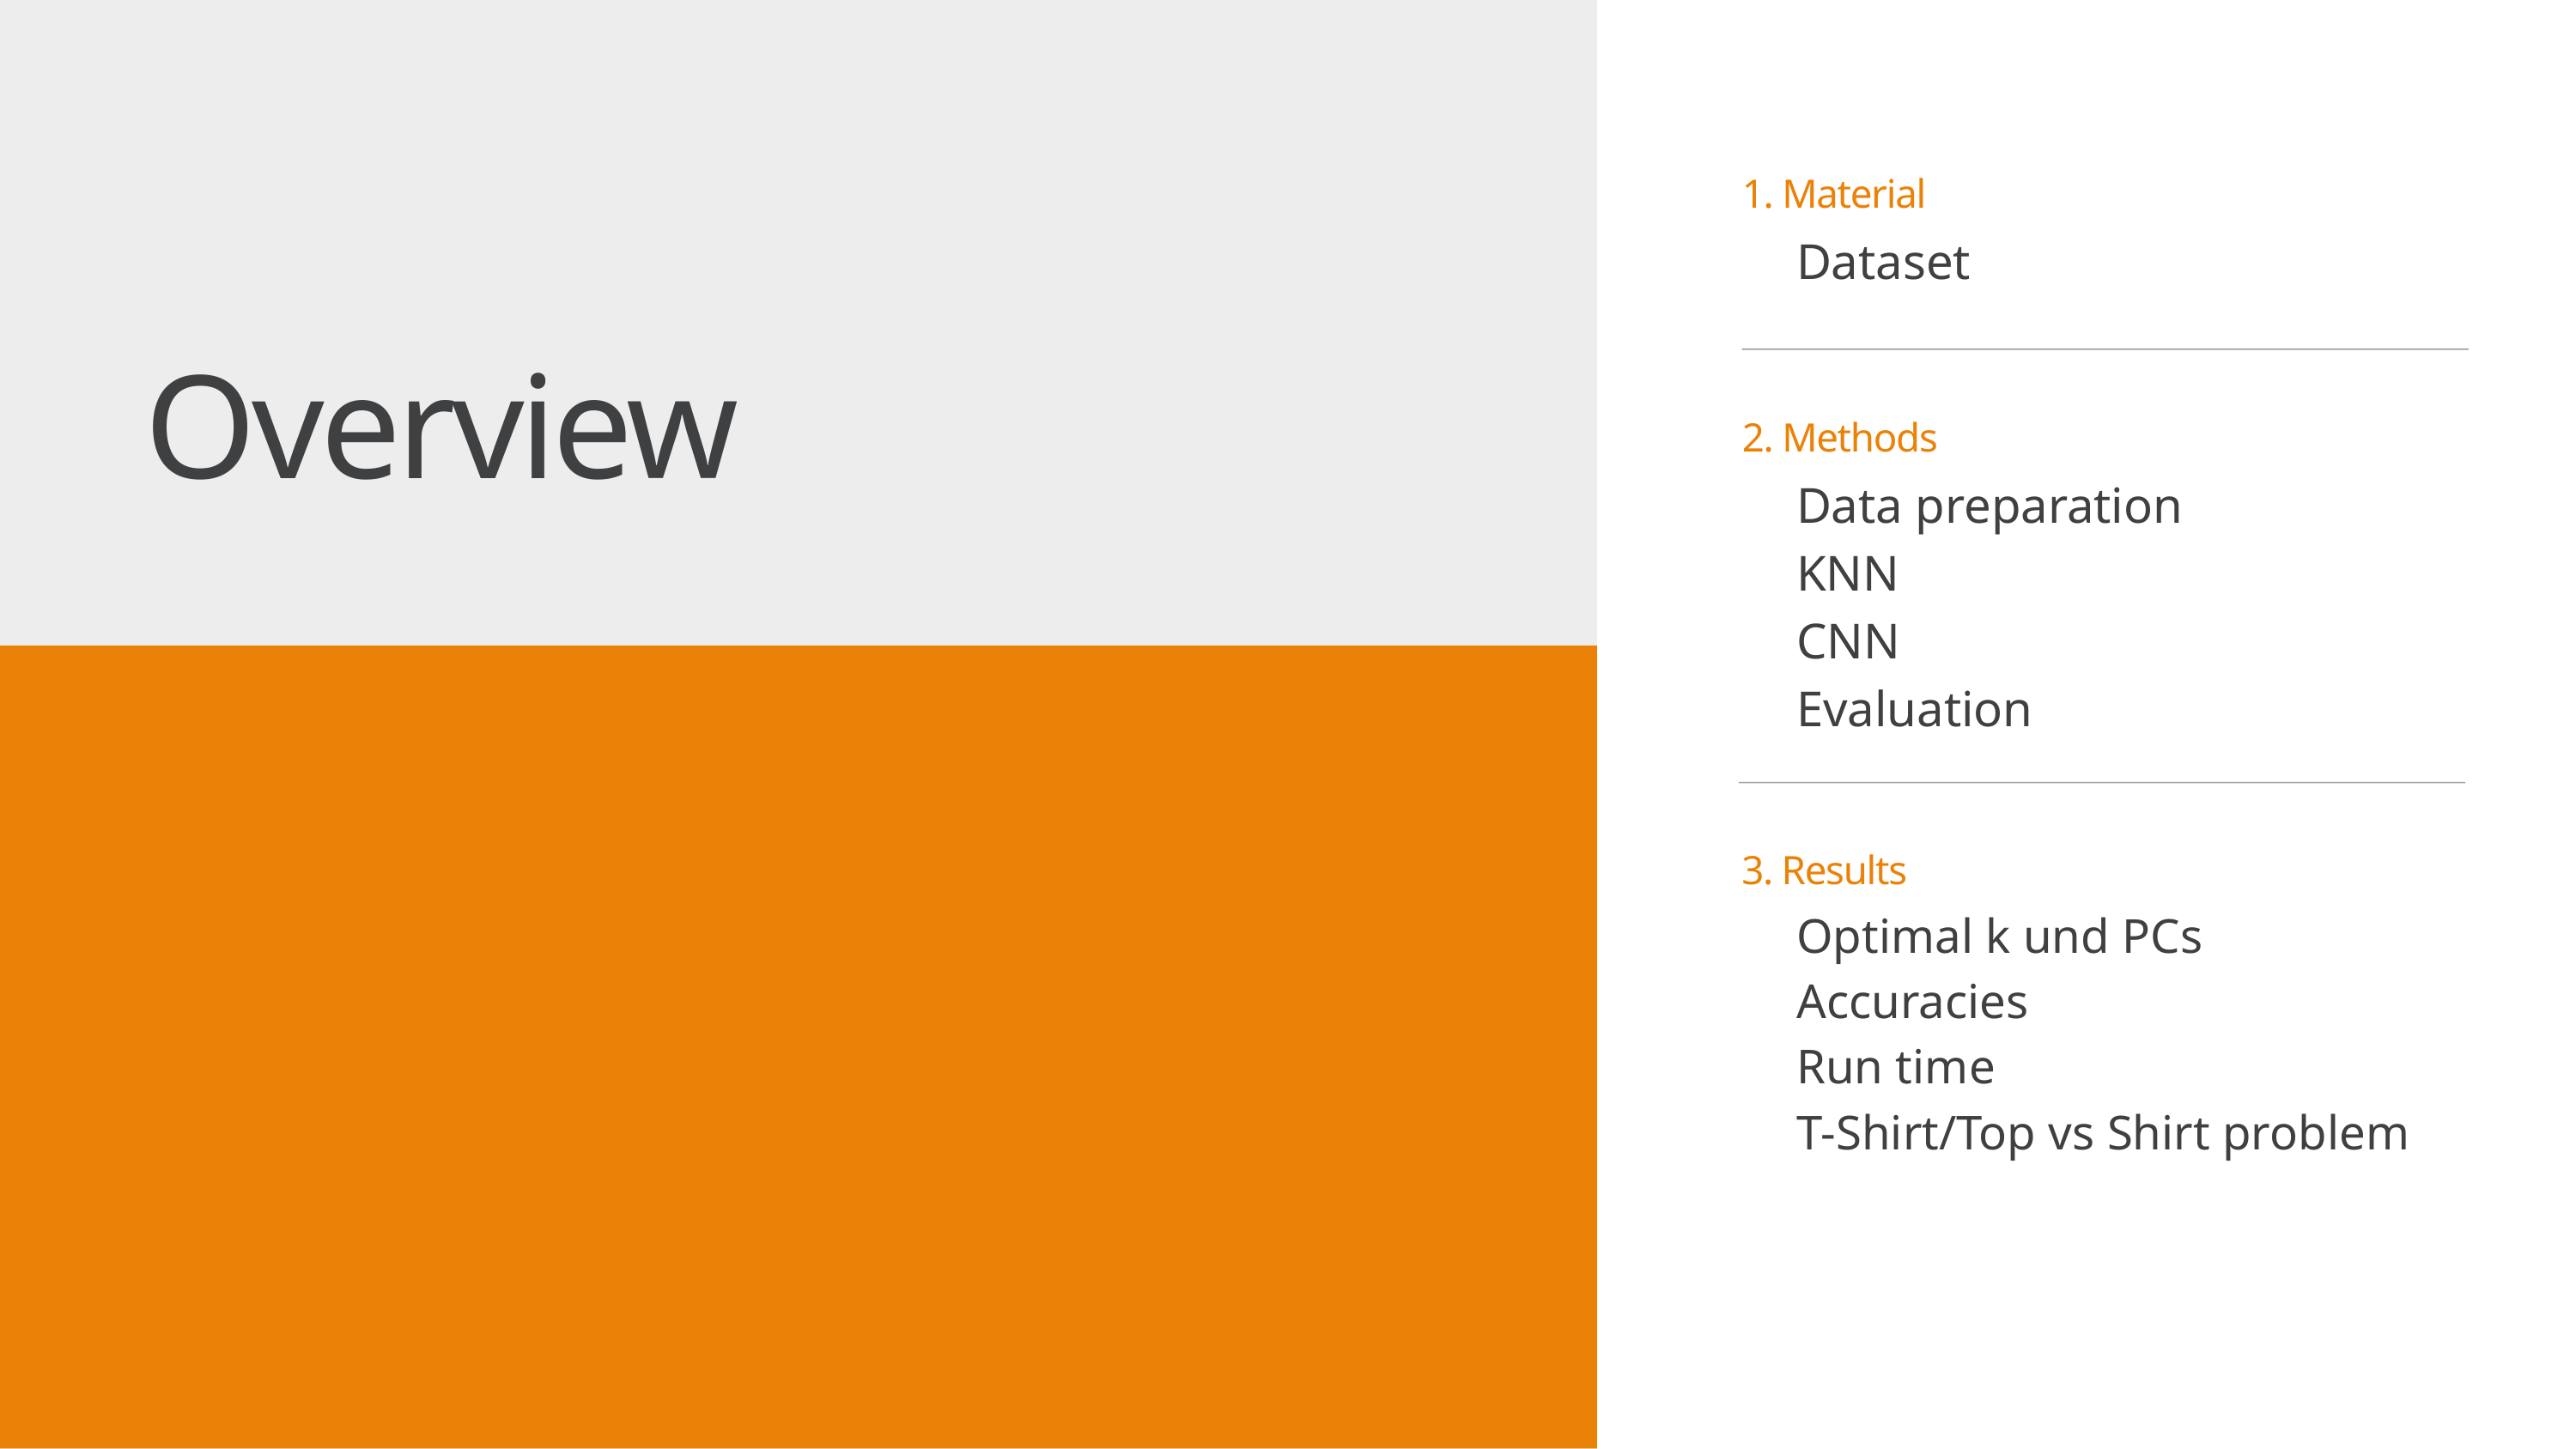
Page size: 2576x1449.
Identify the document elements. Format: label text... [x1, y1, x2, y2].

text_box [0, 0, 1597, 646]
text_box [0, 646, 1597, 1449]
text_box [1738, 164, 2470, 1282]
text_box Overview [144, 321, 1449, 507]
